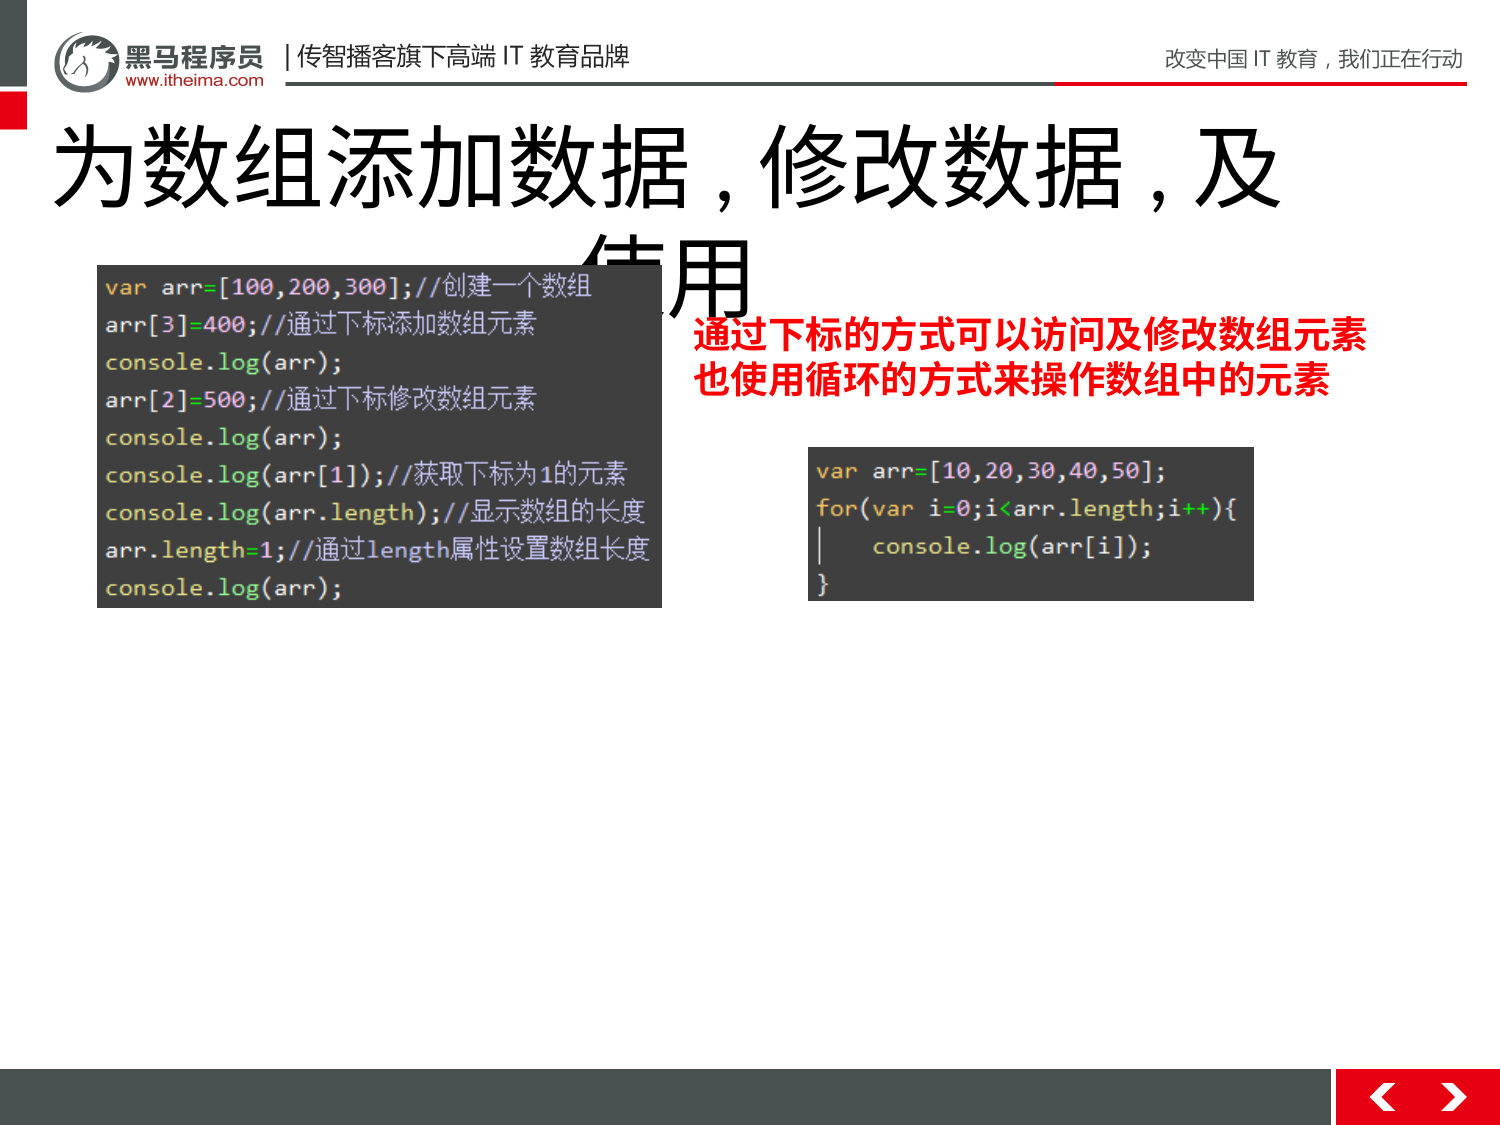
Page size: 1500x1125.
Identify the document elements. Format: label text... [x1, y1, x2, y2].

picture [0, 0, 1500, 1125]
text_box 通过下标的方式可以访问及修改数组元素 也使用循环的方式来操作数组中的元素 [678, 303, 1384, 409]
title 为数组添加数据,修改数据,及使用 [0, 102, 1334, 238]
